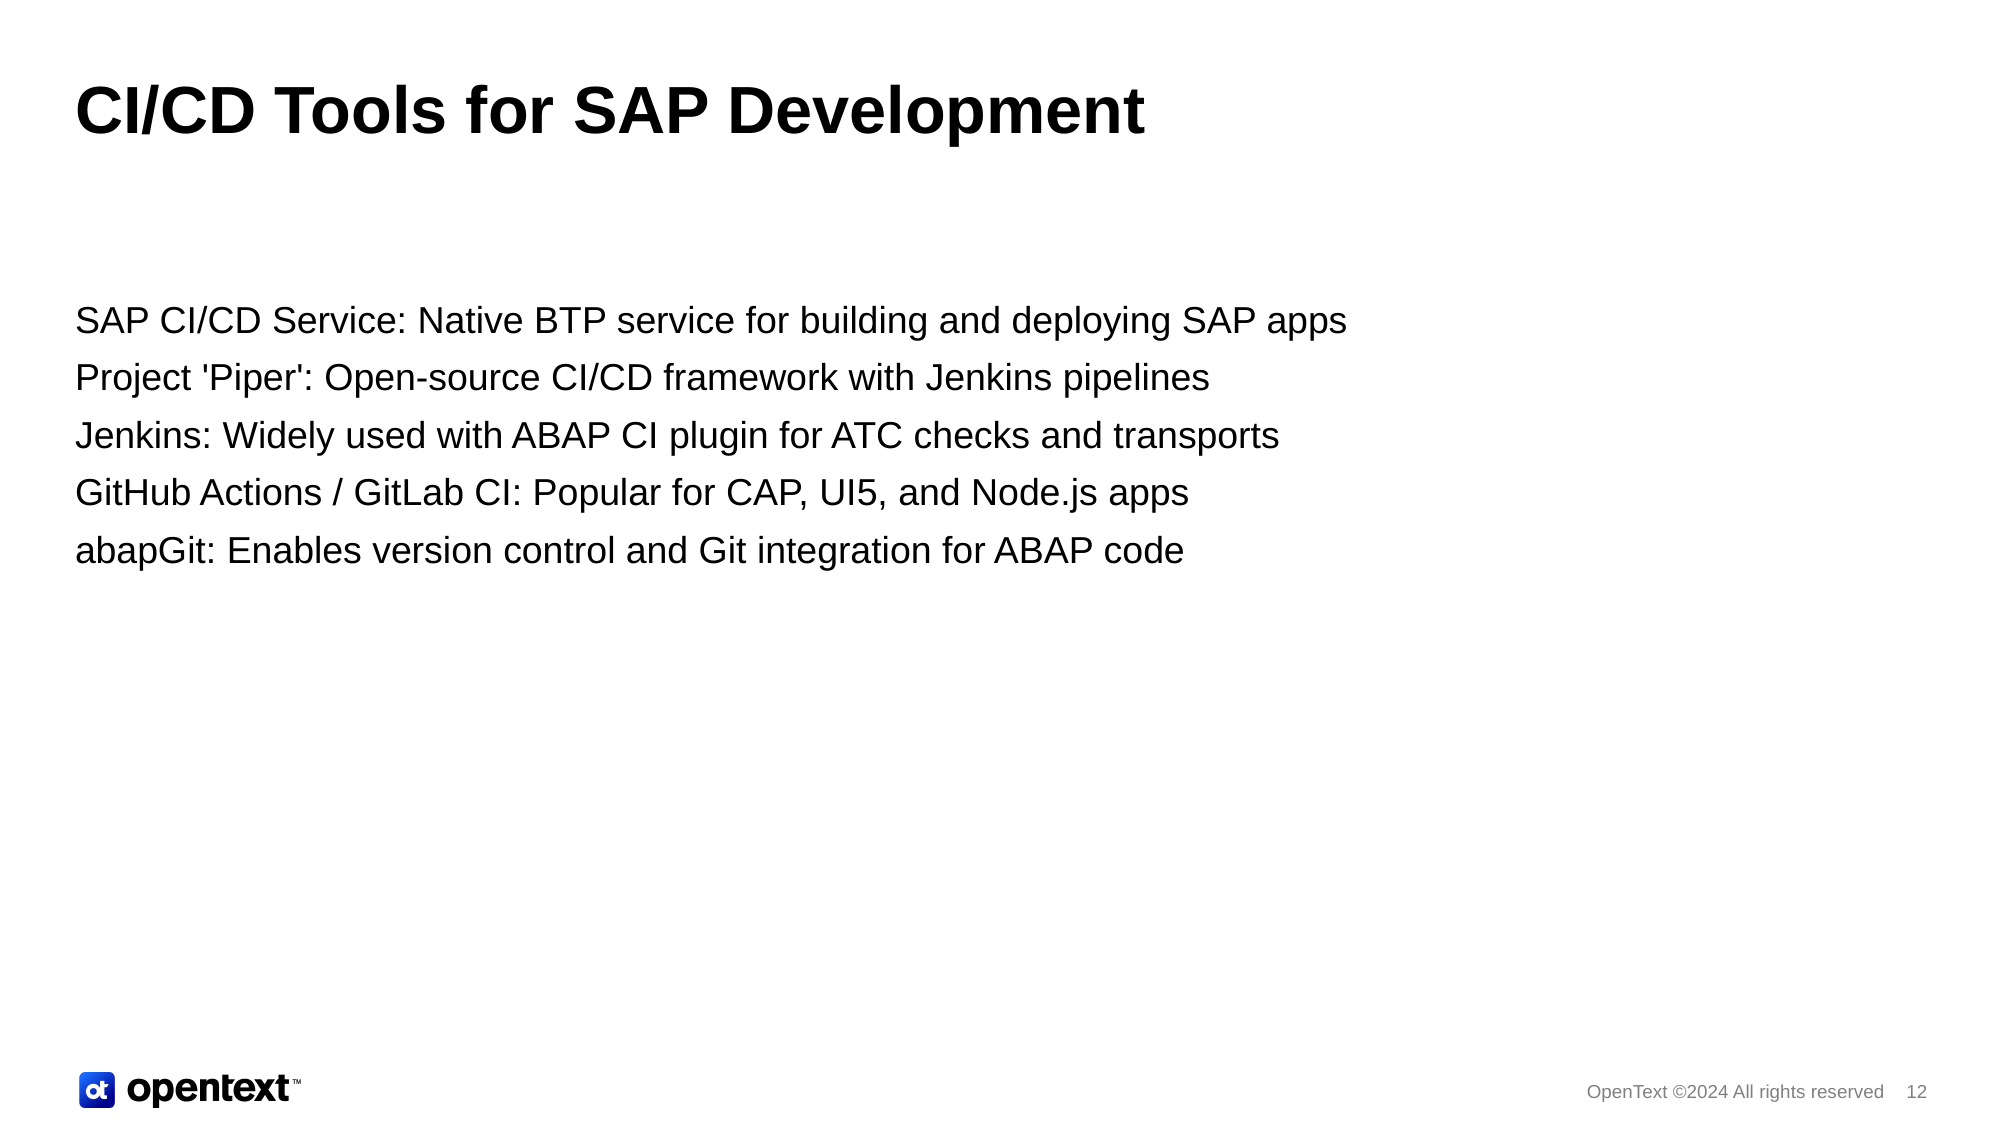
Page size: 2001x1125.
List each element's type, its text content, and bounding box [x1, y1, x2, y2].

list SAP CI/CD Service: Native BTP service for building and deploying SAP apps Project 'Piper': Open-source CI/CD framework with Jenkins pipelines Jenkins: Widely used with ABAP CI plugin for ATC checks and transports GitHub Actions / GitLab CI: Popular for CAP, UI5, and Node.js apps abapGit: Enables version control and Git integration for ABAP code [75, 225, 1925, 1019]
picture [79, 1072, 301, 1108]
title CI/CD Tools for SAP Development [75, 24, 1925, 185]
